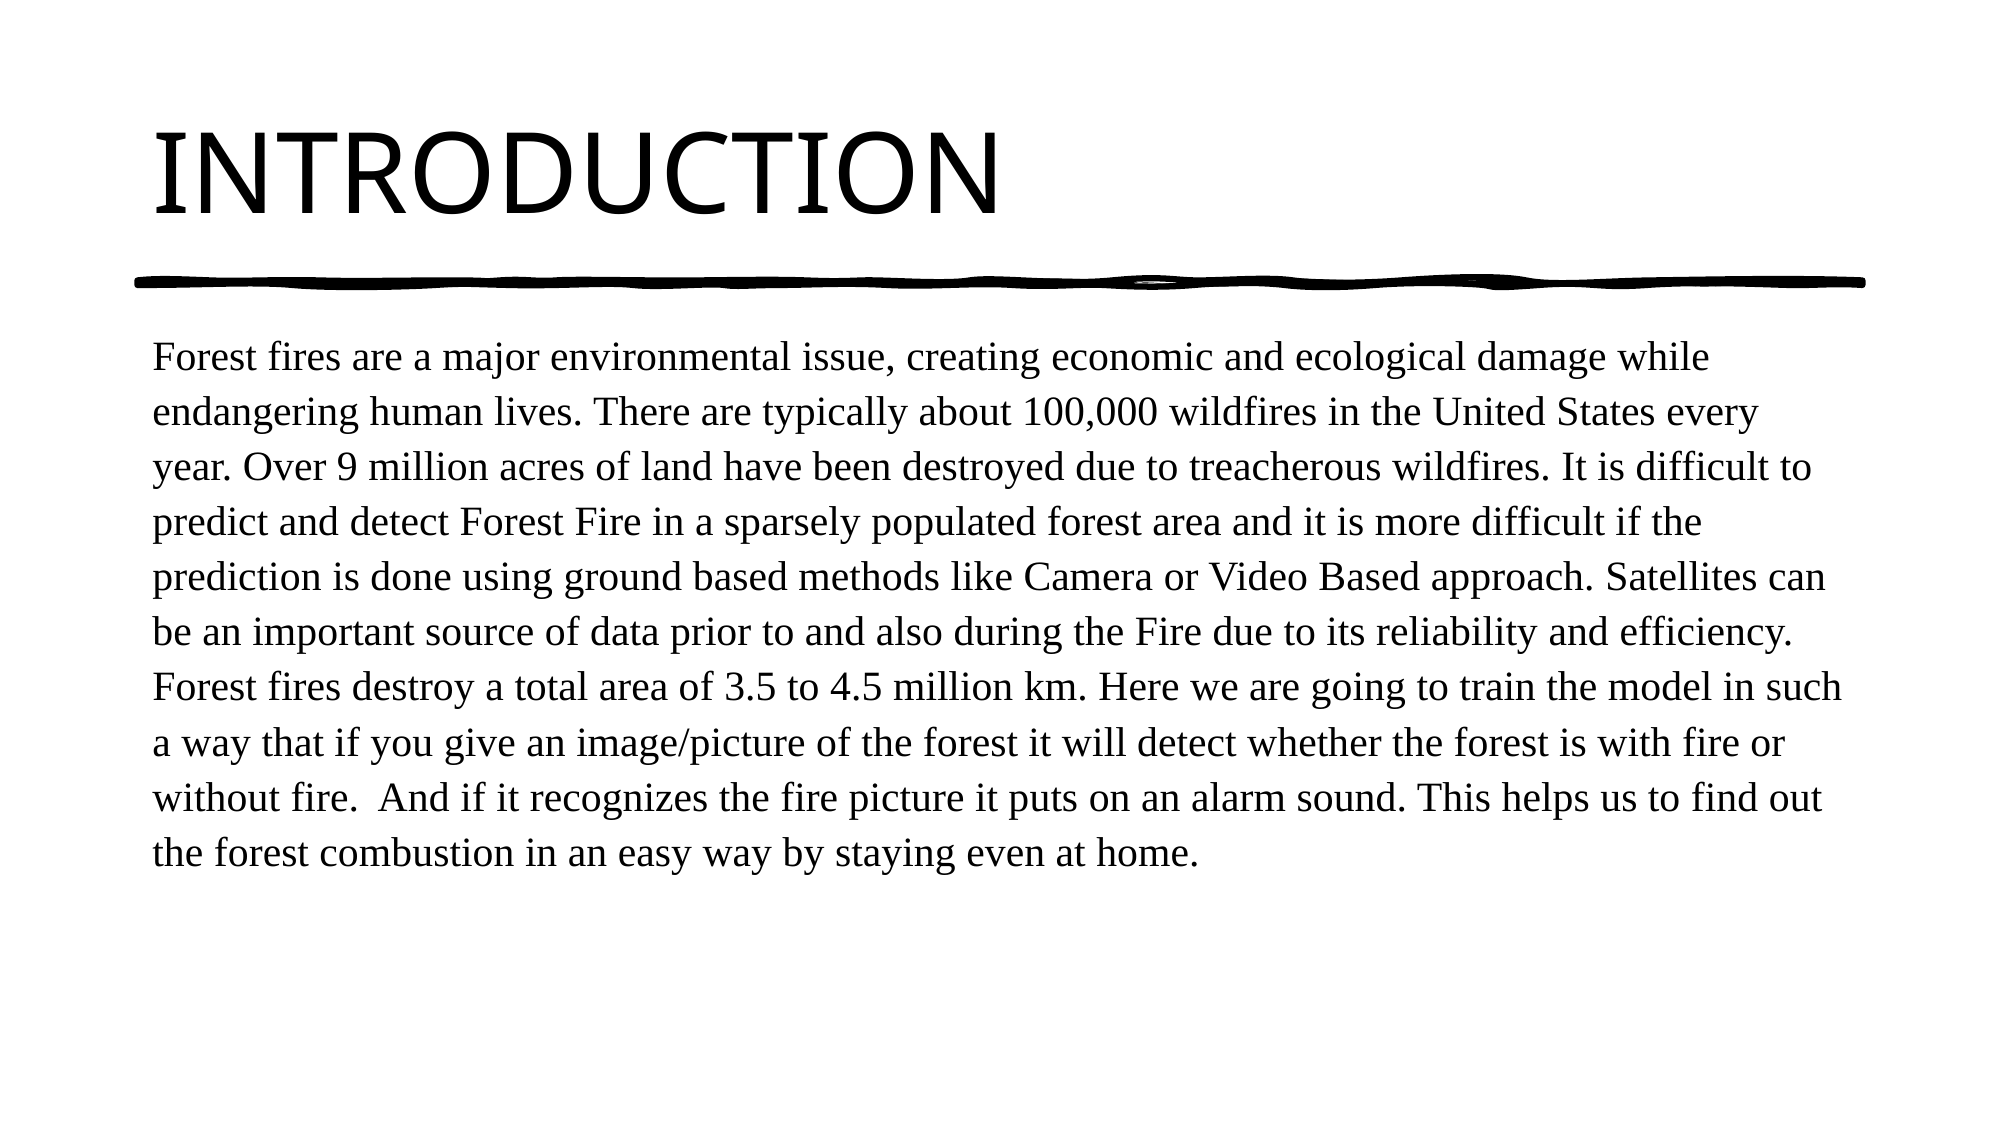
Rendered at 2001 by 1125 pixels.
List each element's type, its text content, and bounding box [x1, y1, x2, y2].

list Forest fires are a major environmental issue, creating economic and ecological damage while endangering human lives. There are typically about 100,000 wildfires in the United States every year. Over 9 million acres of land have been destroyed due to treacherous wildfires. It is difficult to predict and detect Forest Fire in a sparsely populated forest area and it is more difficult if the prediction is done using ground based methods like Camera or Video Based approach. Satellites can be an important source of data prior to and also during the Fire due to its reliability and efficiency. Forest fires destroy a total area of 3.5 to 4.5 million km. Here we are going to train the model in such a way that if you give an image/picture of the forest it will detect whether the forest is with fire or without fire. And if it recognizes the fire picture it puts on an alarm sound. This helps us to find out the forest combustion in an easy way by staying even at home. [137, 316, 1863, 1014]
title INTRODUCTION [137, 59, 1863, 278]
